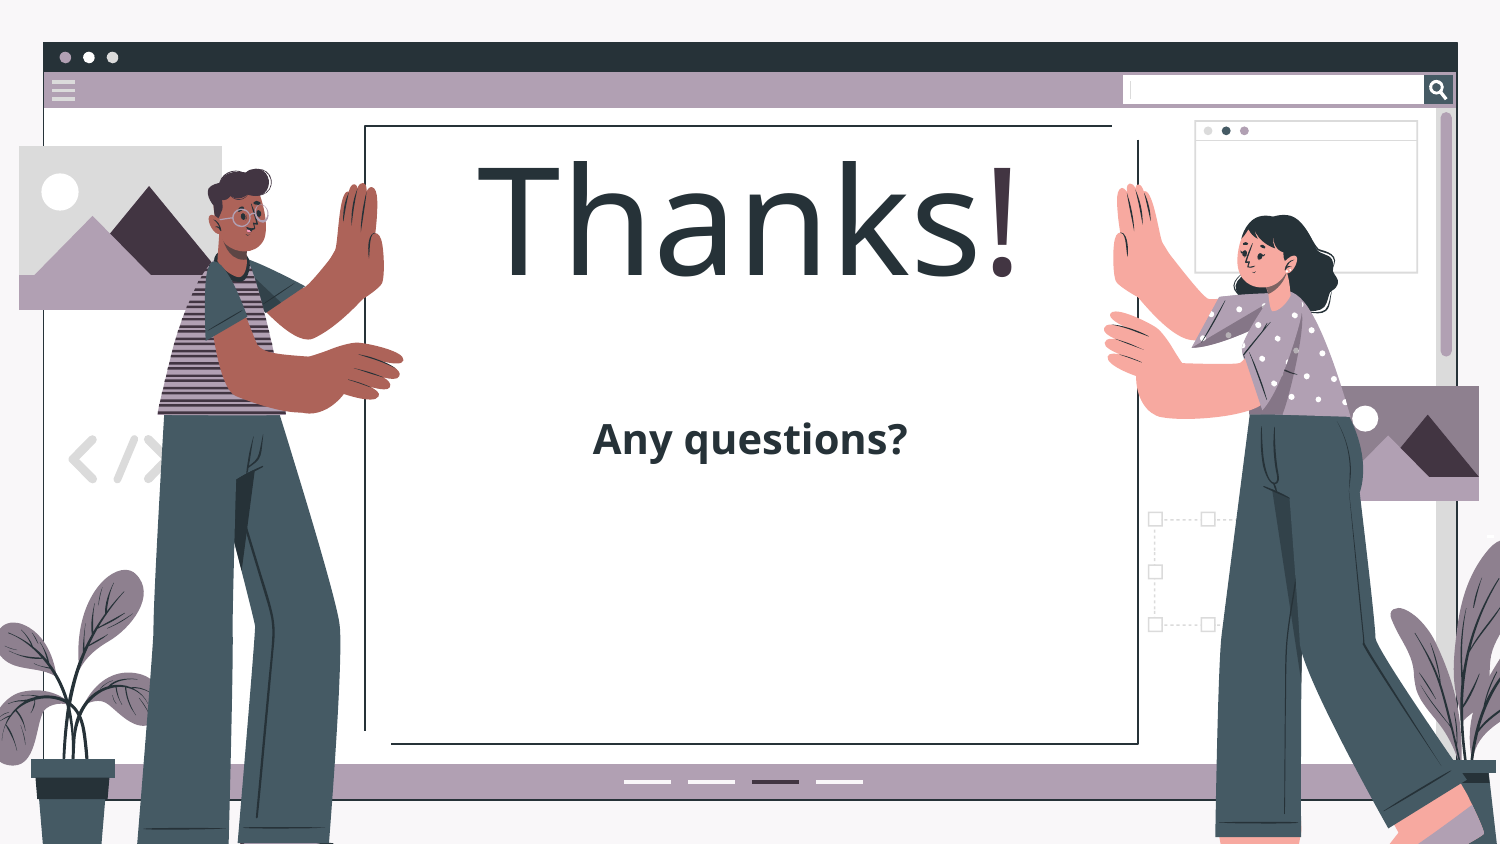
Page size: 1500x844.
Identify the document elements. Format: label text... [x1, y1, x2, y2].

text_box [623, 779, 864, 785]
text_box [136, 125, 1113, 844]
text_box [390, 139, 1495, 844]
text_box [68, 434, 131, 484]
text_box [0, 569, 131, 844]
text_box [18, 145, 131, 311]
title Thanks! [449, 120, 1052, 124]
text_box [1194, 119, 1419, 138]
